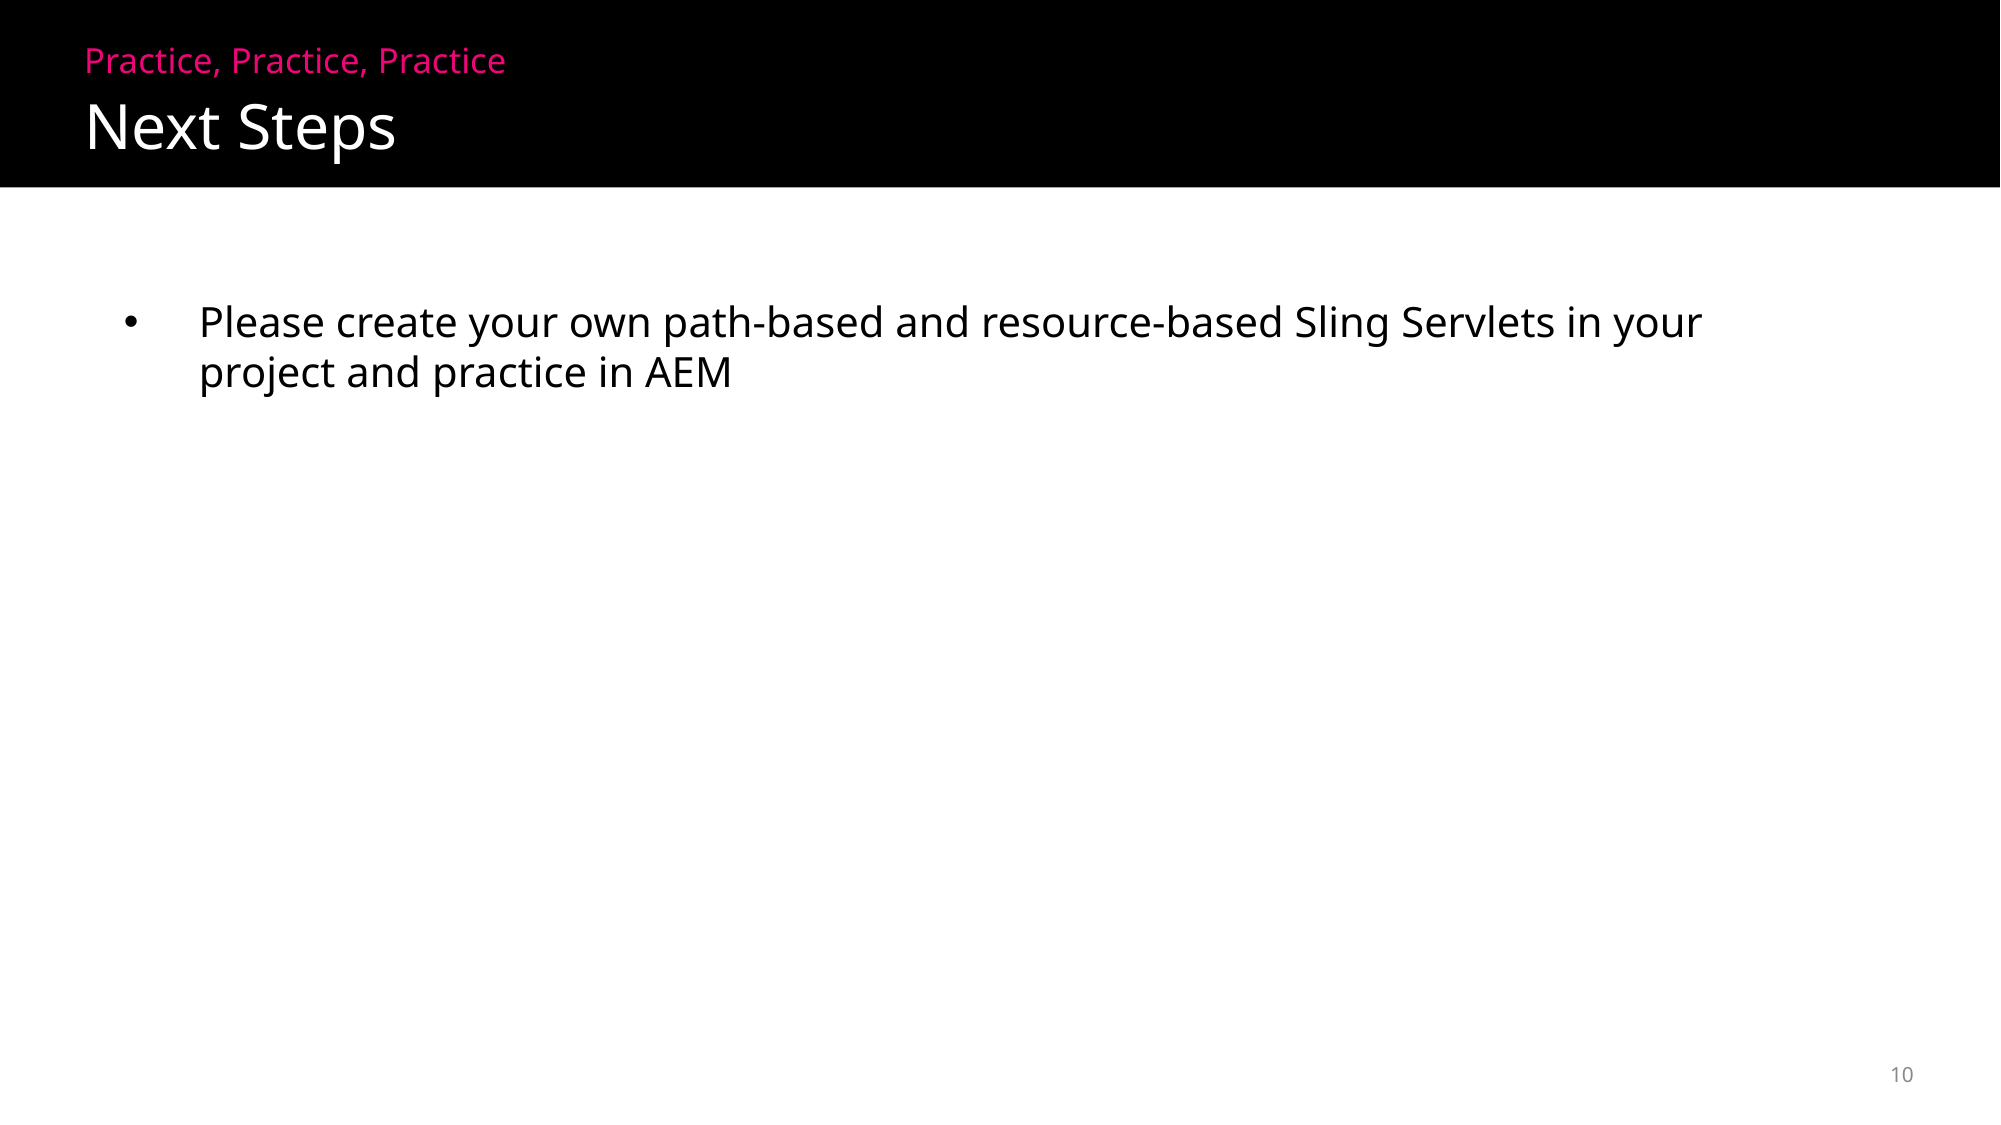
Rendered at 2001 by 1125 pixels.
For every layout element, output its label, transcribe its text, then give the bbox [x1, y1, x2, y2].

text_box Practice, Practice, Practice [69, 31, 958, 85]
text_box [69, 200, 1929, 827]
list [0, 0, 2000, 188]
slide_number 10 [1758, 1046, 1929, 1106]
text_box Next Steps [69, 80, 1602, 134]
text_box Please create your own path-based and resource-based Sling Servlets in your project and practice in AEM [108, 288, 1783, 739]
